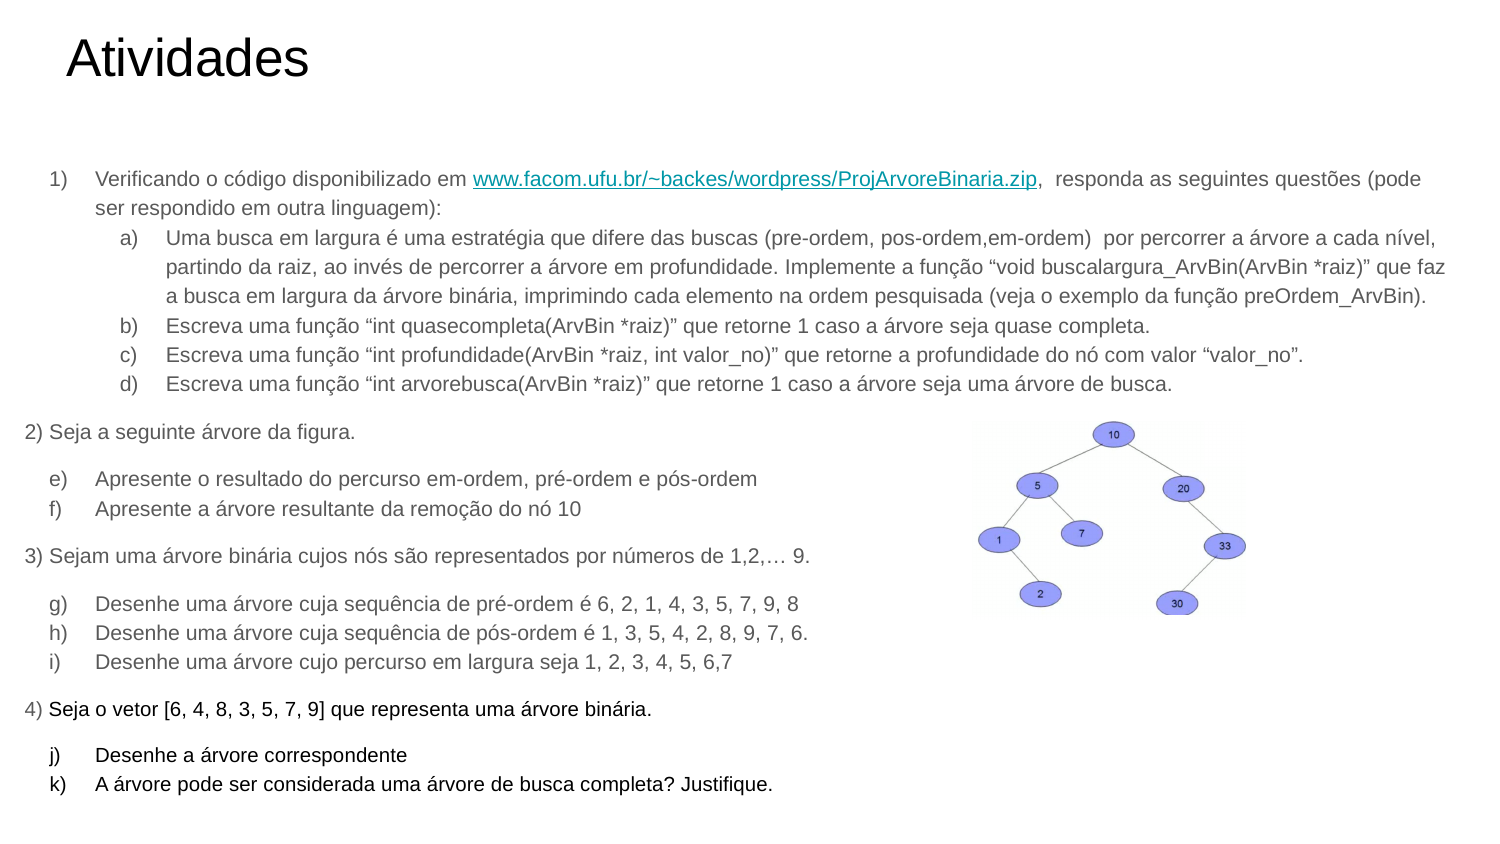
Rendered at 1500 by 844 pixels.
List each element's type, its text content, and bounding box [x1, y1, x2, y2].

picture [972, 421, 1246, 620]
list Verificando o código disponibilizado em www.facom.ufu.br/~backes/wordpress/ProjArvoreBinaria.zip, responda as seguintes questões (pode ser respondido em outra linguagem): Uma busca em largura é uma estratégia que difere das buscas (pre-ordem, pos-ordem,em-ordem) por percorrer a árvore a cada nível, partindo da raiz, ao invés de percorrer a árvore em profundidade. Implemente a função “void buscalargura_ArvBin(ArvBin *raiz)” que faz a busca em largura da árvore binária, imprimindo cada elemento na ordem pesquisada (veja o exemplo da função preOrdem_ArvBin). Escreva uma função “int quasecompleta(ArvBin *raiz)” que retorne 1 caso a árvore seja quase completa. Escreva uma função “int profundidade(ArvBin *raiz, int valor_no)” que retorne a profundidade do nó com valor “valor_no”. Escreva uma função “int arvorebusca(ArvBin *raiz)” que retorne 1 caso a árvore seja uma árvore de busca. 2) Seja a seguinte árvore da figura. Apresente o resultado do percurso em-ordem, pré-ordem e pós-ordem Apresente a árvore resultante da remoção do nó 10 3) Sejam uma árvore binária cujos nós são representados por números de 1,2,… 9. Desenhe uma árvore cuja sequência de pré-ordem é 6, 2, 1, 4, 3, 5, 7, 9, 8 Desenhe uma árvore cuja sequência de pós-ordem é 1, 3, 5, 4, 2, 8, 9, 7, 6. Desenhe uma árvore cujo percurso em largura seja 1, 2, 3, 4, 5, 6,7 4) Seja o vetor [6, 4, 8, 3, 5, 7, 9] que representa uma árvore binária. Desenhe a árvore correspondente A árvore pode ser considerada uma árvore de busca completa? Justifique. [9, 146, 1471, 821]
title Atividades [51, 8, 1449, 103]
